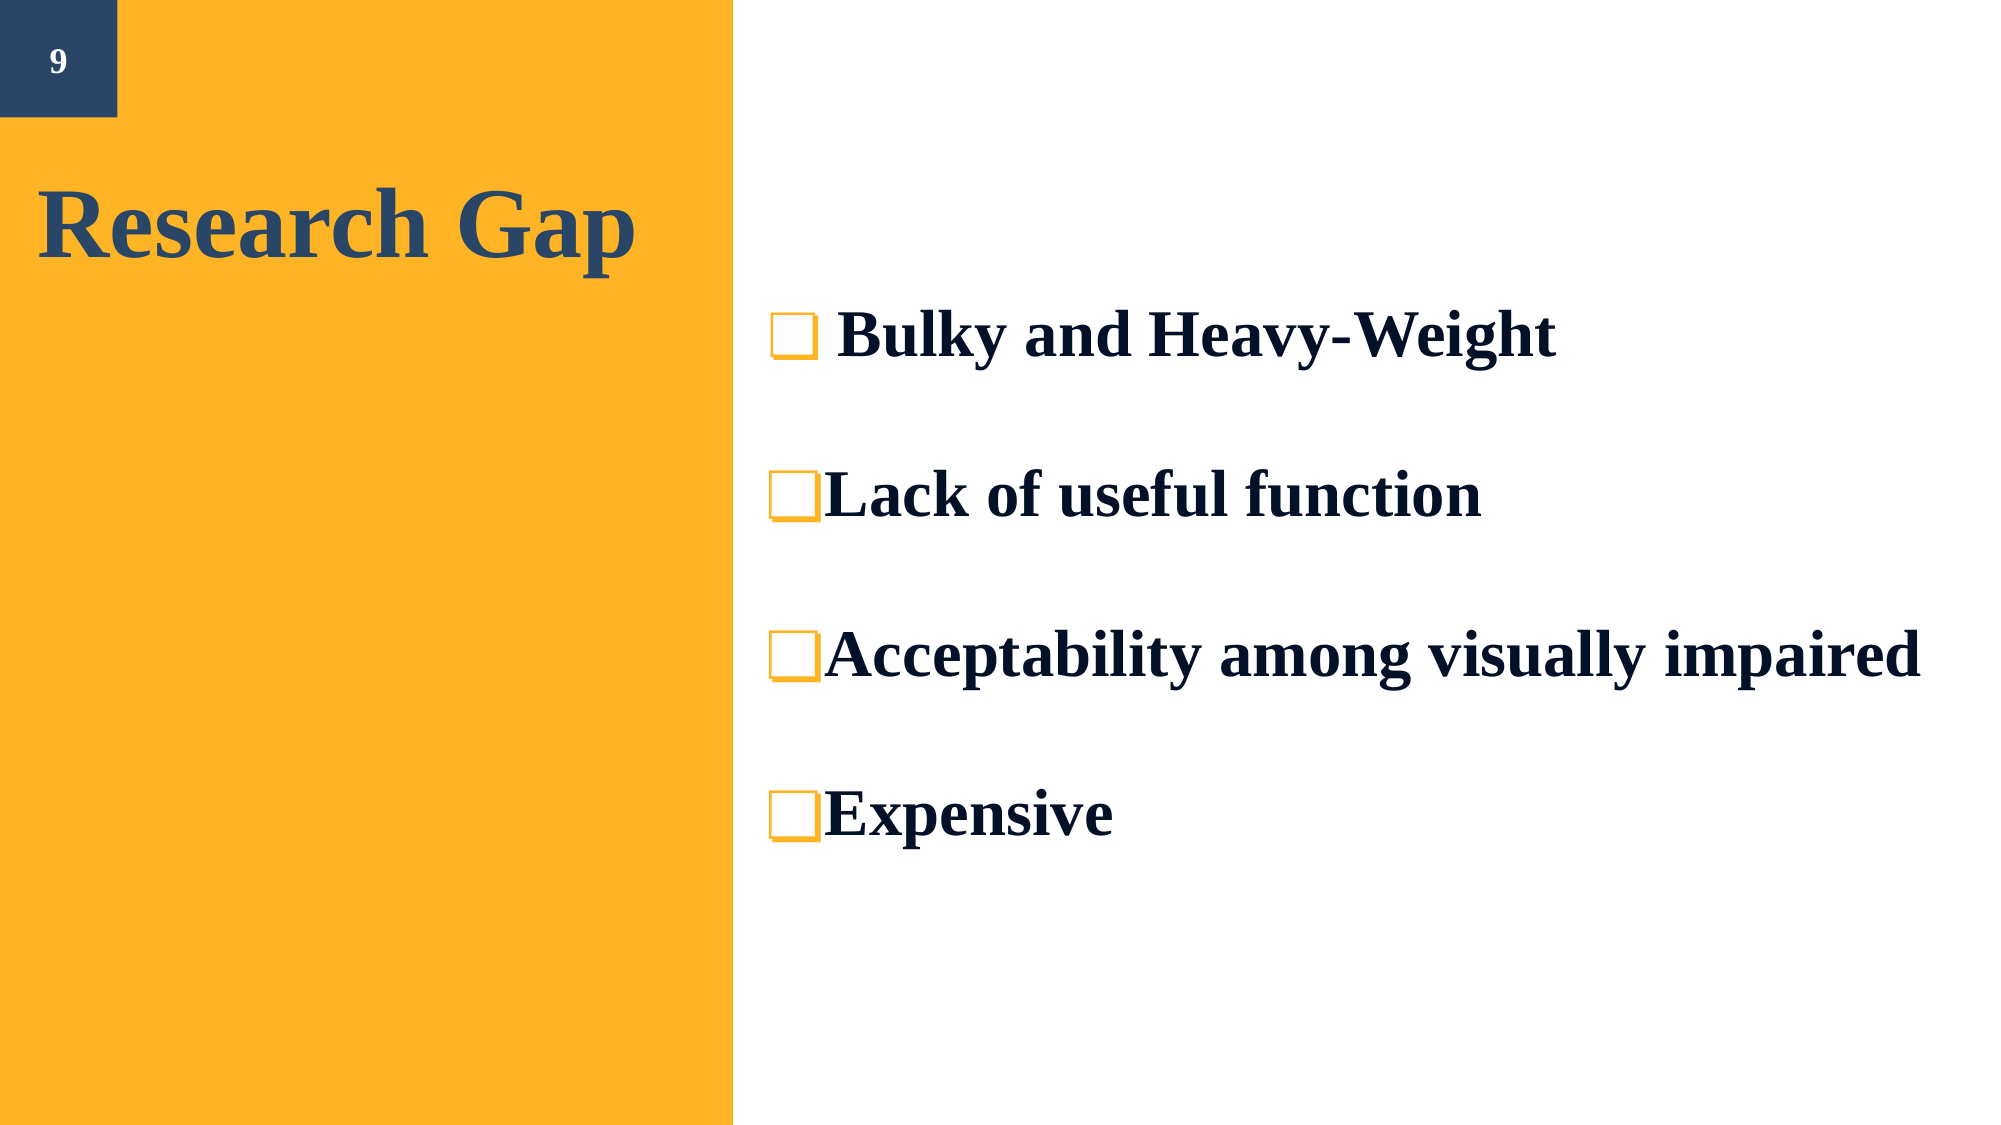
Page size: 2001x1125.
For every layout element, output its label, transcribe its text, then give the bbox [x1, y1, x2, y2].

slide_number 9 [0, 0, 119, 118]
title Research Gap [17, 129, 826, 298]
list Bulky and Heavy-Weight Lack of useful function Acceptability among visually impaired Expensive [678, 189, 2000, 1019]
